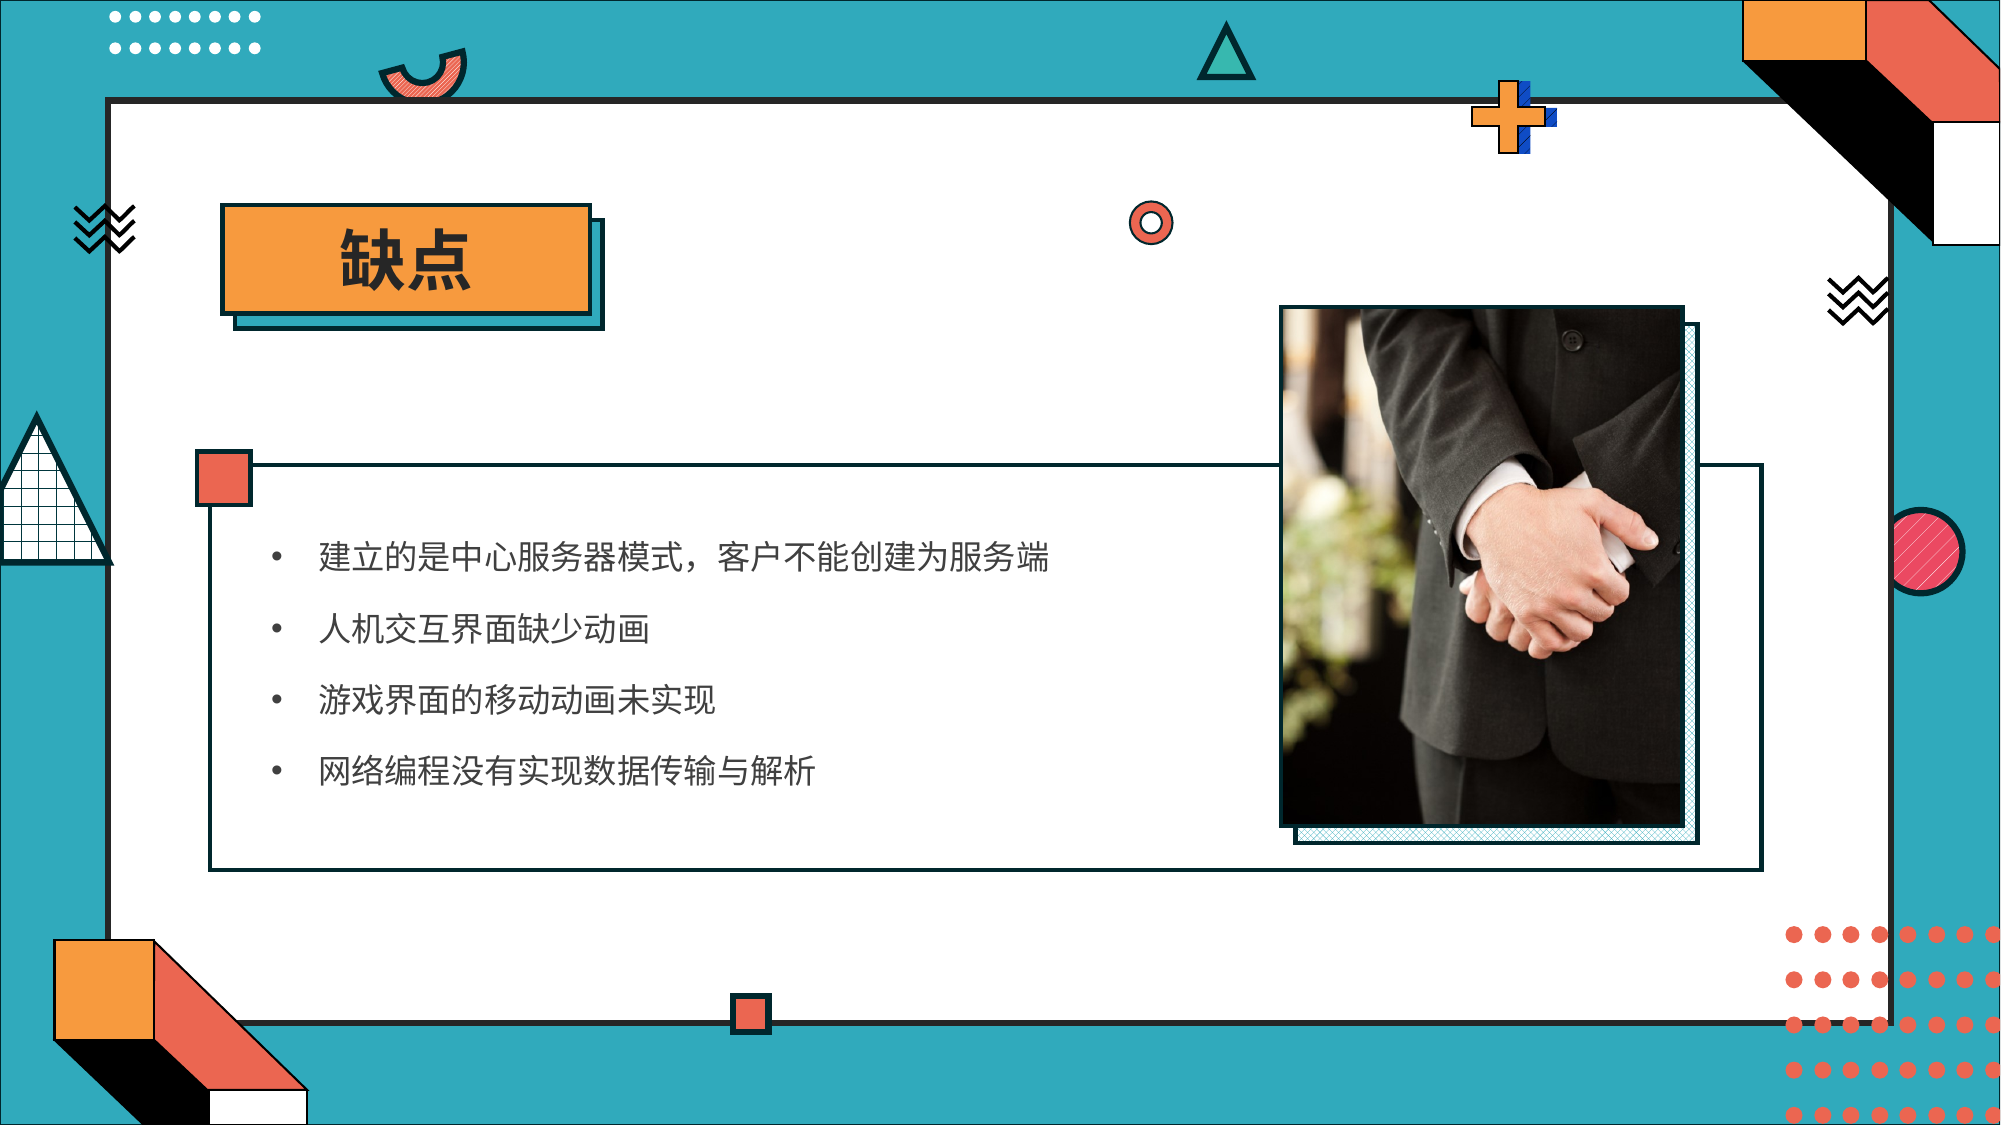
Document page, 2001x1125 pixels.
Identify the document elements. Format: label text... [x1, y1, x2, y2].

text_box [209, 464, 1763, 871]
text_box [196, 451, 251, 506]
text_box 建立的是中心服务器模式，客户不能创建为服务端 [256, 529, 1232, 584]
text_box 人机交互界面缺少动画 [256, 600, 1232, 655]
text_box 缺点 [324, 211, 488, 306]
text_box 游戏界面的移动动画未实现 [256, 671, 1232, 727]
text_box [1280, 307, 1698, 843]
text_box 网络编程没有实现数据传输与解析 [256, 742, 1232, 798]
